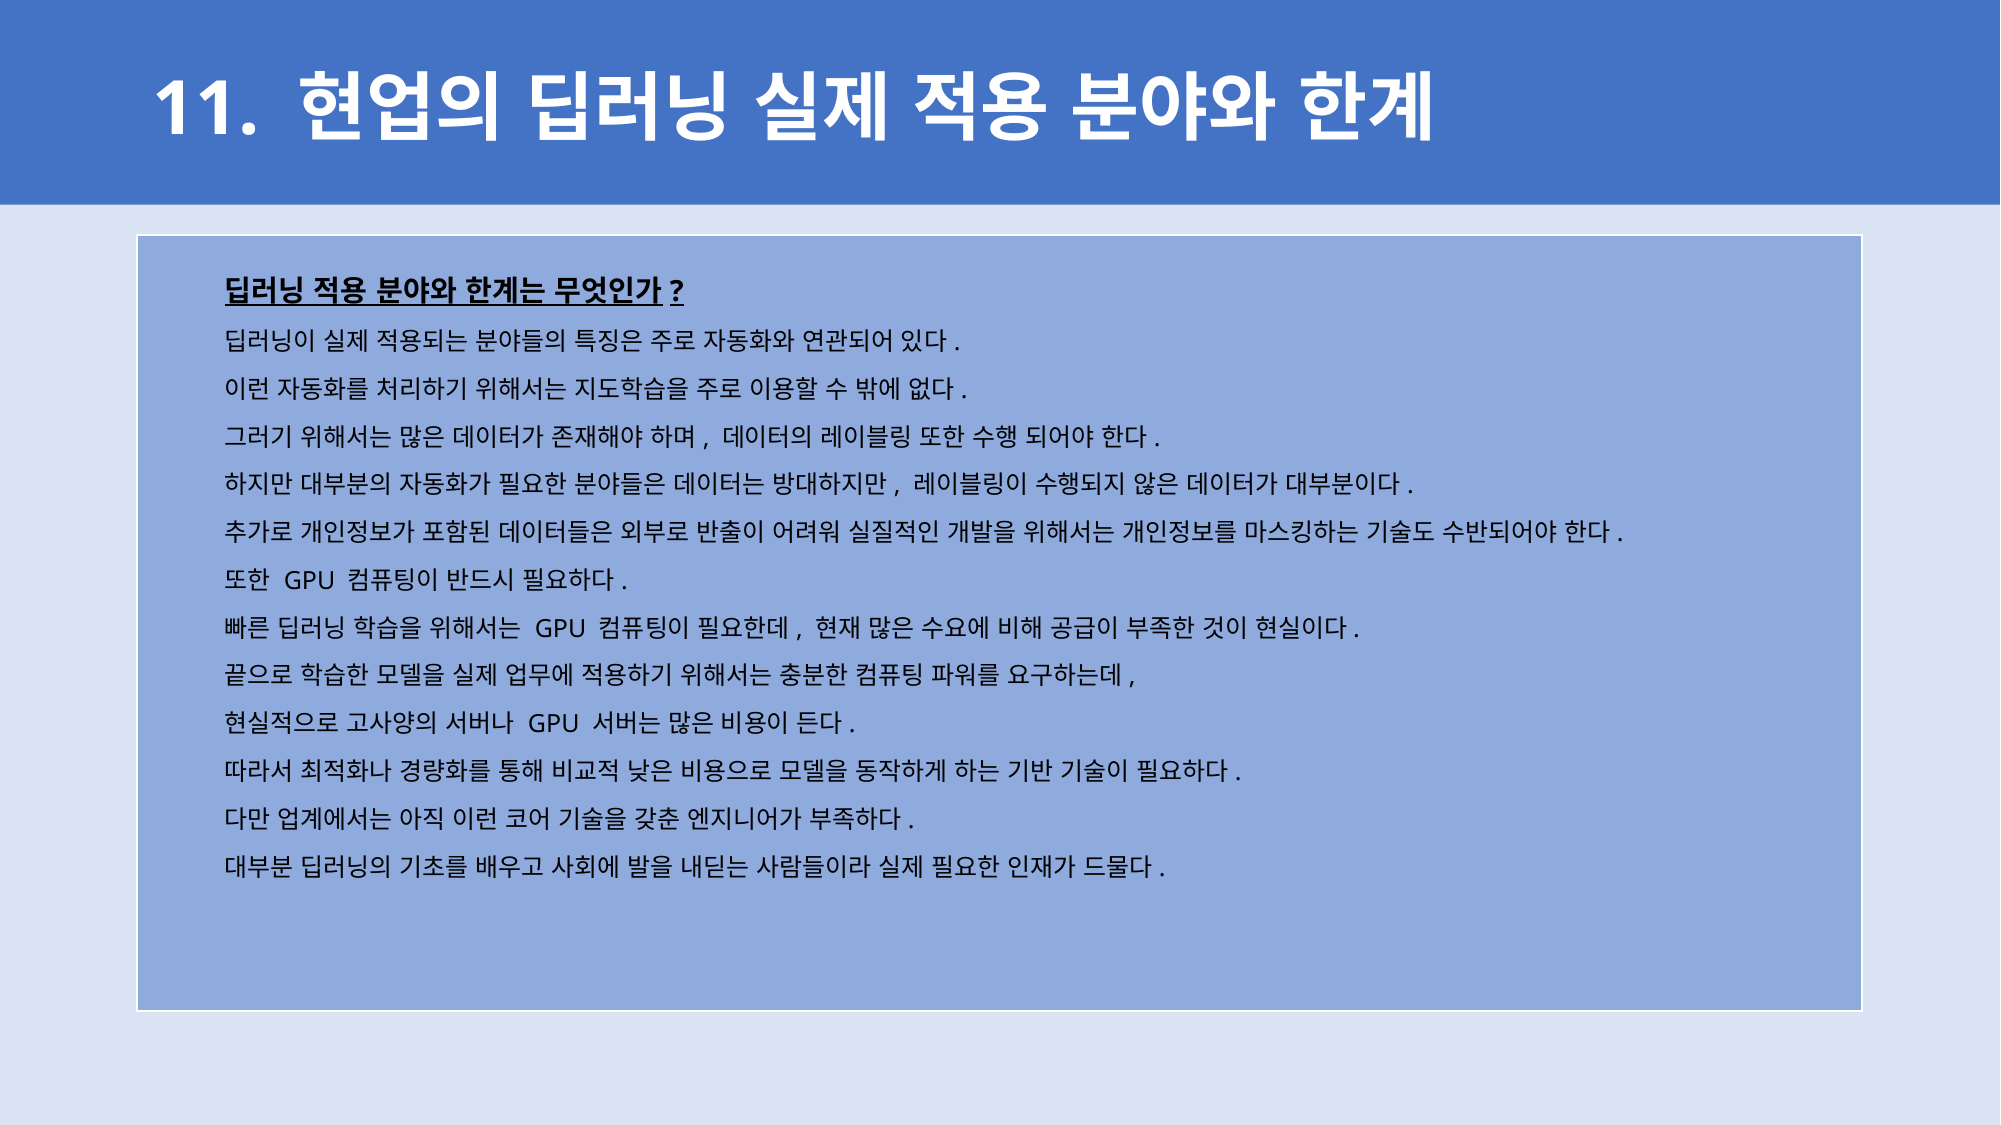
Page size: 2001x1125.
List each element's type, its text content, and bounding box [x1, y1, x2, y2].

title 11. 현업의 딥러닝 실제 적용 분야와 한계 [137, 1, 1863, 220]
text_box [137, 234, 1863, 1012]
